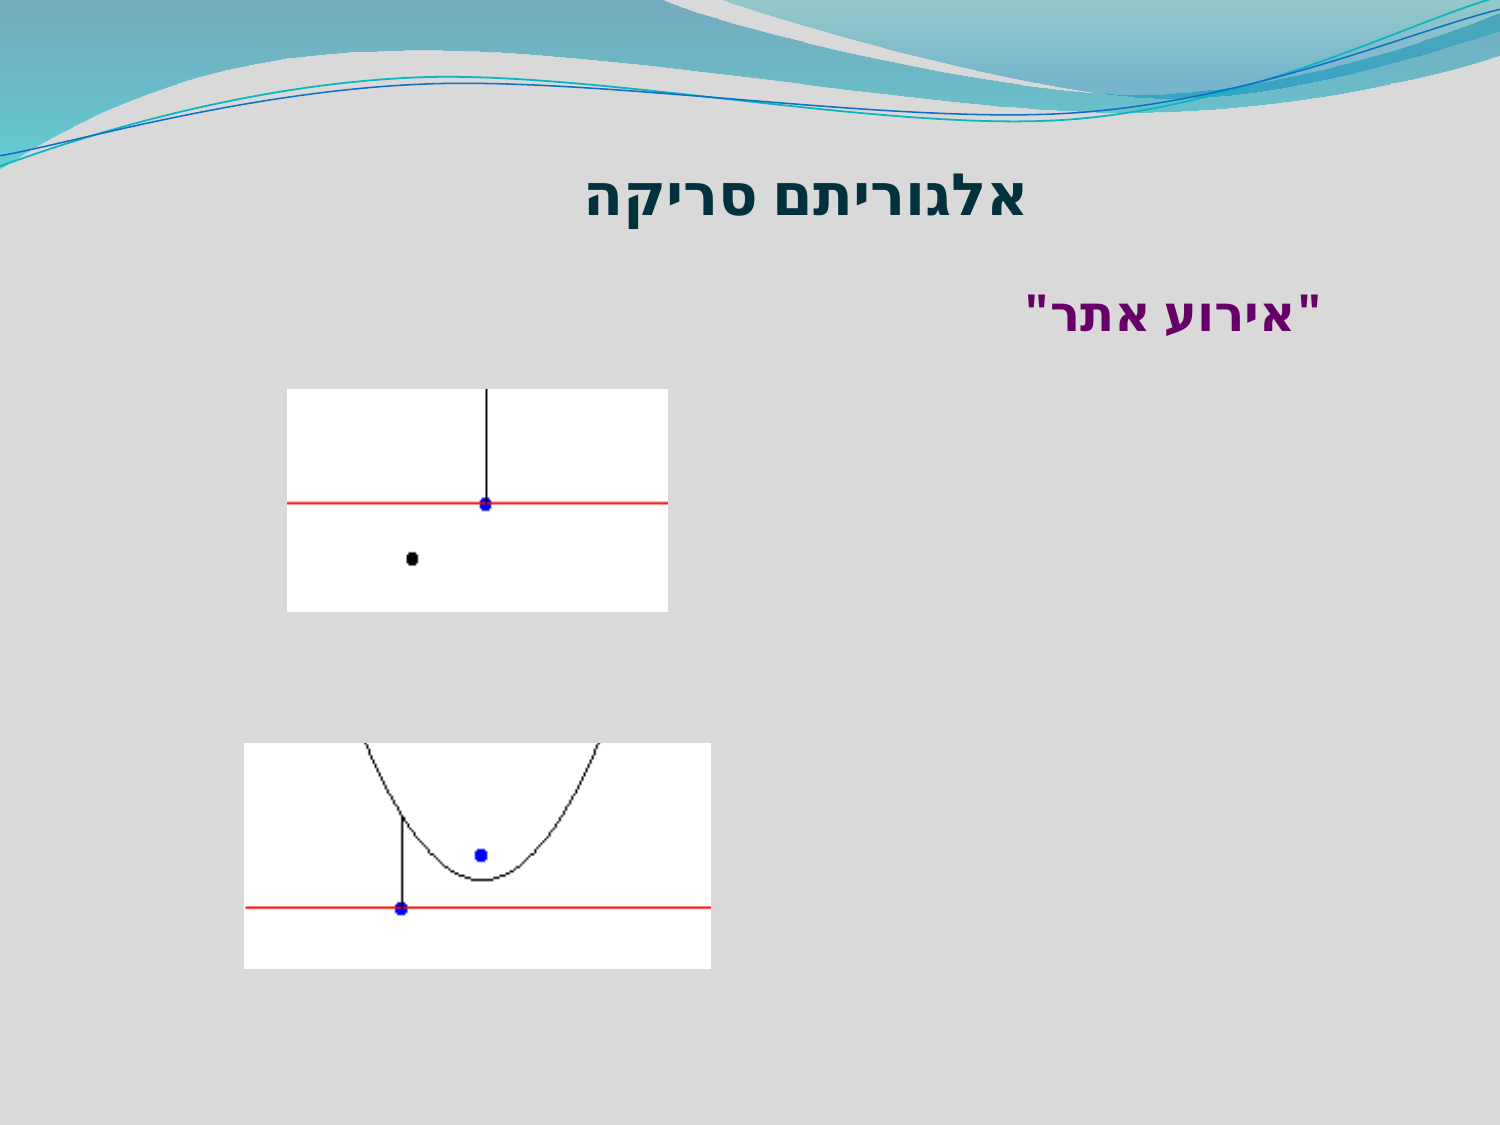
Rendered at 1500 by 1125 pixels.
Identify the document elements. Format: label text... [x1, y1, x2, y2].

picture [287, 389, 668, 612]
text_box "אירוע אתר" [259, 213, 1338, 349]
text_box אלגוריתם סריקה [499, 149, 1113, 213]
picture [244, 742, 711, 969]
